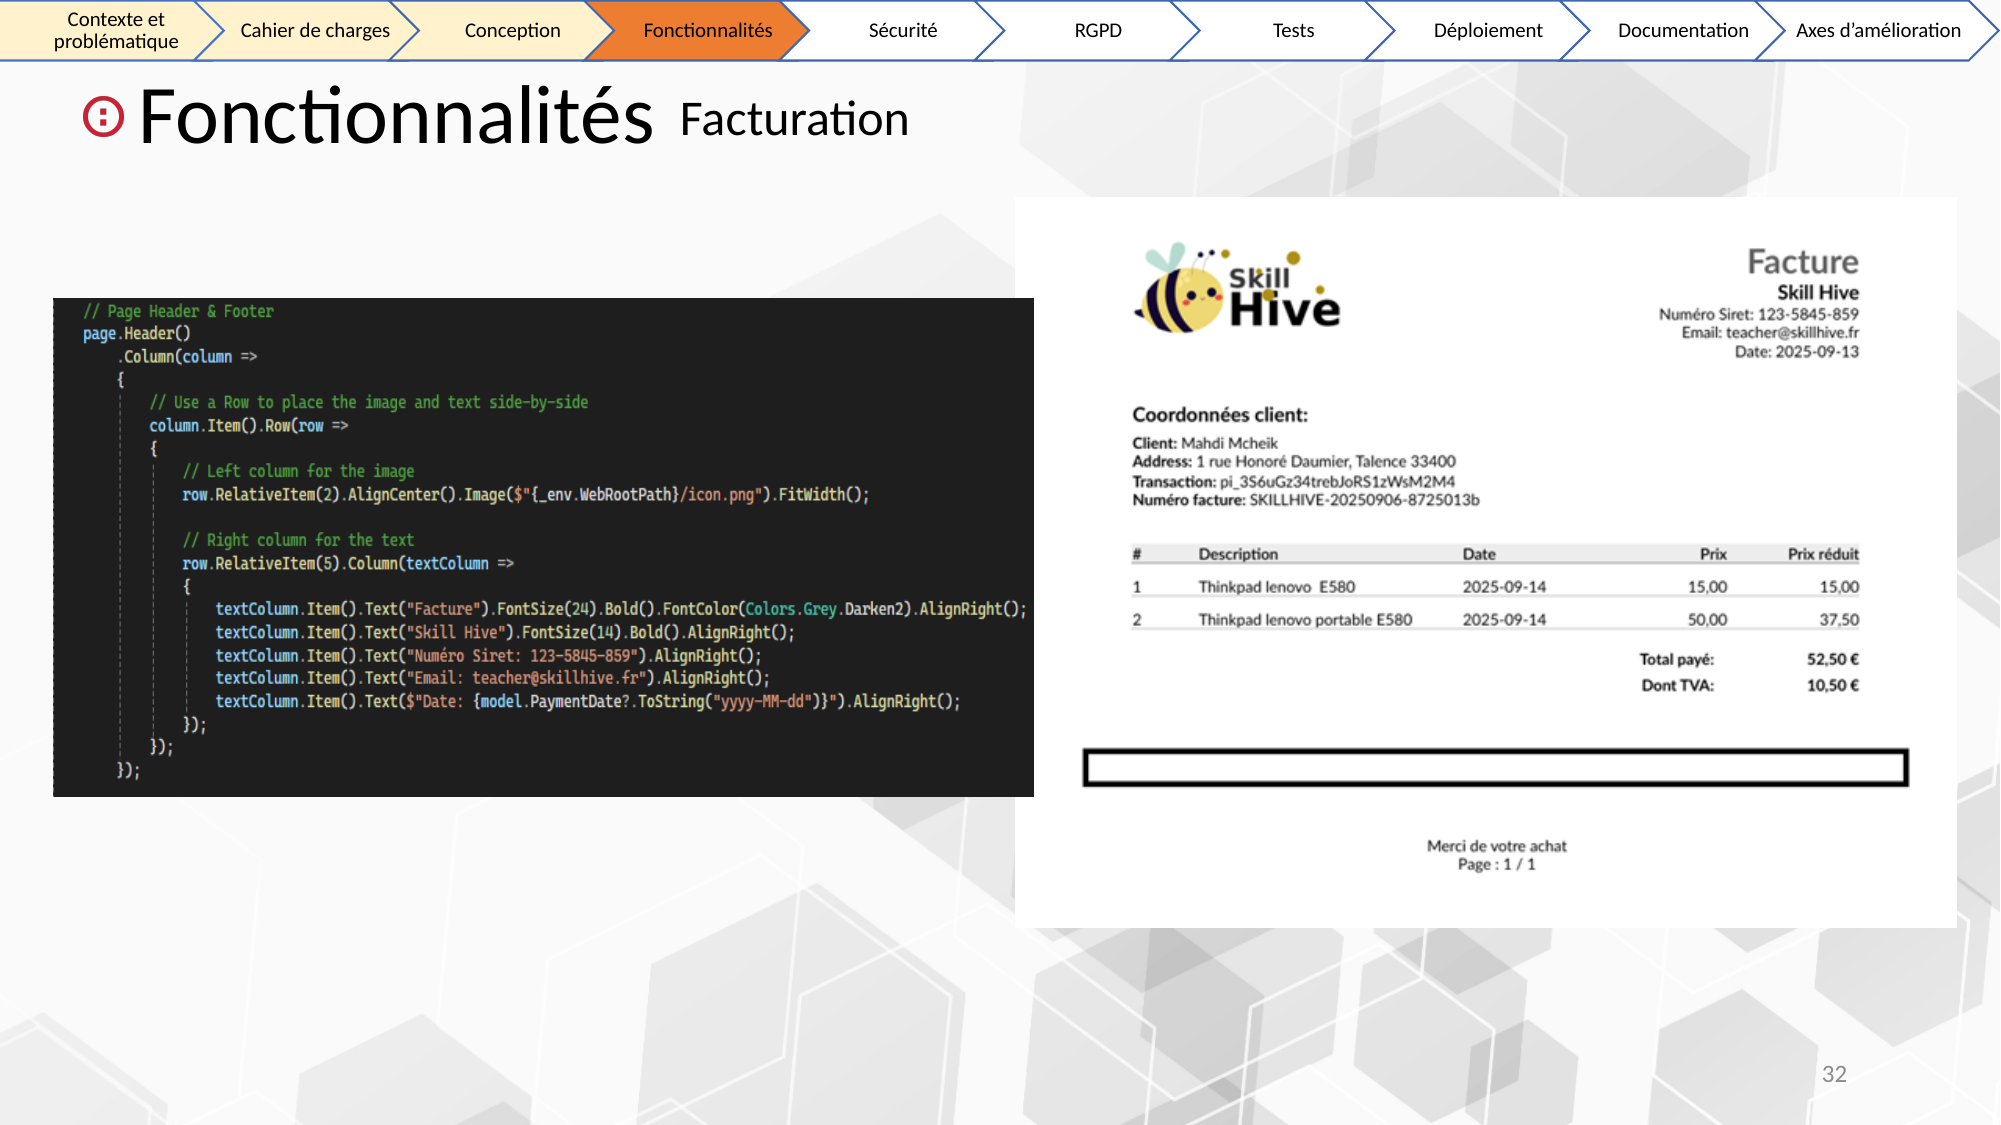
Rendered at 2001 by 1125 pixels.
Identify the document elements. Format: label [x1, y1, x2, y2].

picture [0, 0, 2000, 1125]
text_box [0, 0, 1999, 61]
